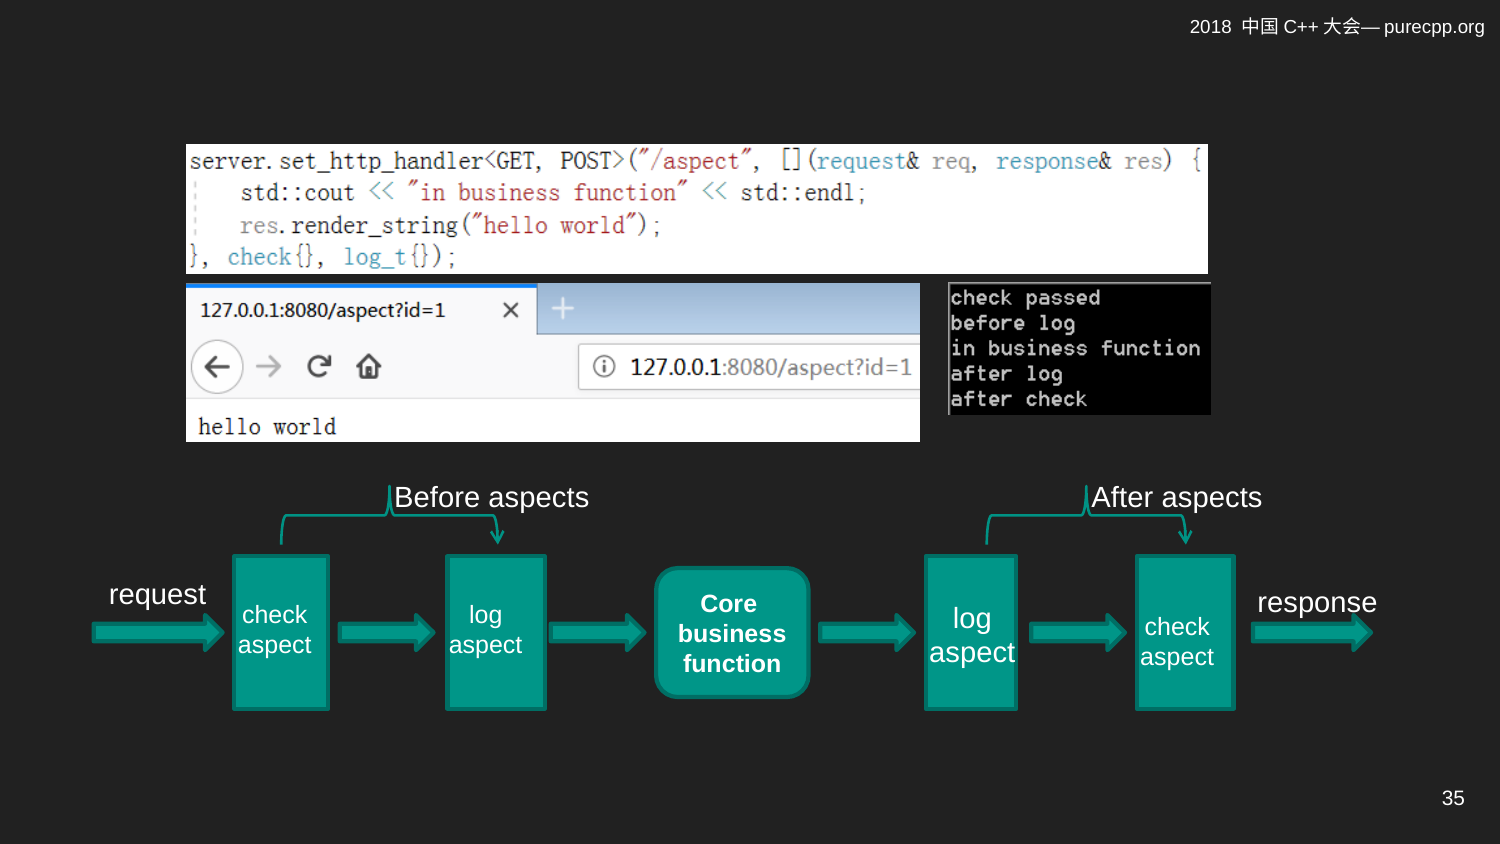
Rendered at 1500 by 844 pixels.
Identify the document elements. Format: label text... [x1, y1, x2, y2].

text_box [818, 613, 908, 653]
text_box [1241, 575, 1394, 651]
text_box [913, 556, 1032, 709]
picture [186, 144, 1209, 274]
text_box [551, 613, 647, 653]
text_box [280, 470, 606, 545]
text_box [93, 567, 223, 651]
text_box Core business function [654, 565, 811, 700]
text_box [1124, 556, 1234, 709]
picture [186, 283, 920, 442]
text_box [986, 470, 1279, 545]
slide_number 35 [1389, 764, 1480, 830]
text_box [337, 613, 428, 653]
picture [948, 282, 1212, 415]
text_box [1036, 613, 1119, 653]
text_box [433, 556, 545, 709]
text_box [222, 556, 329, 709]
